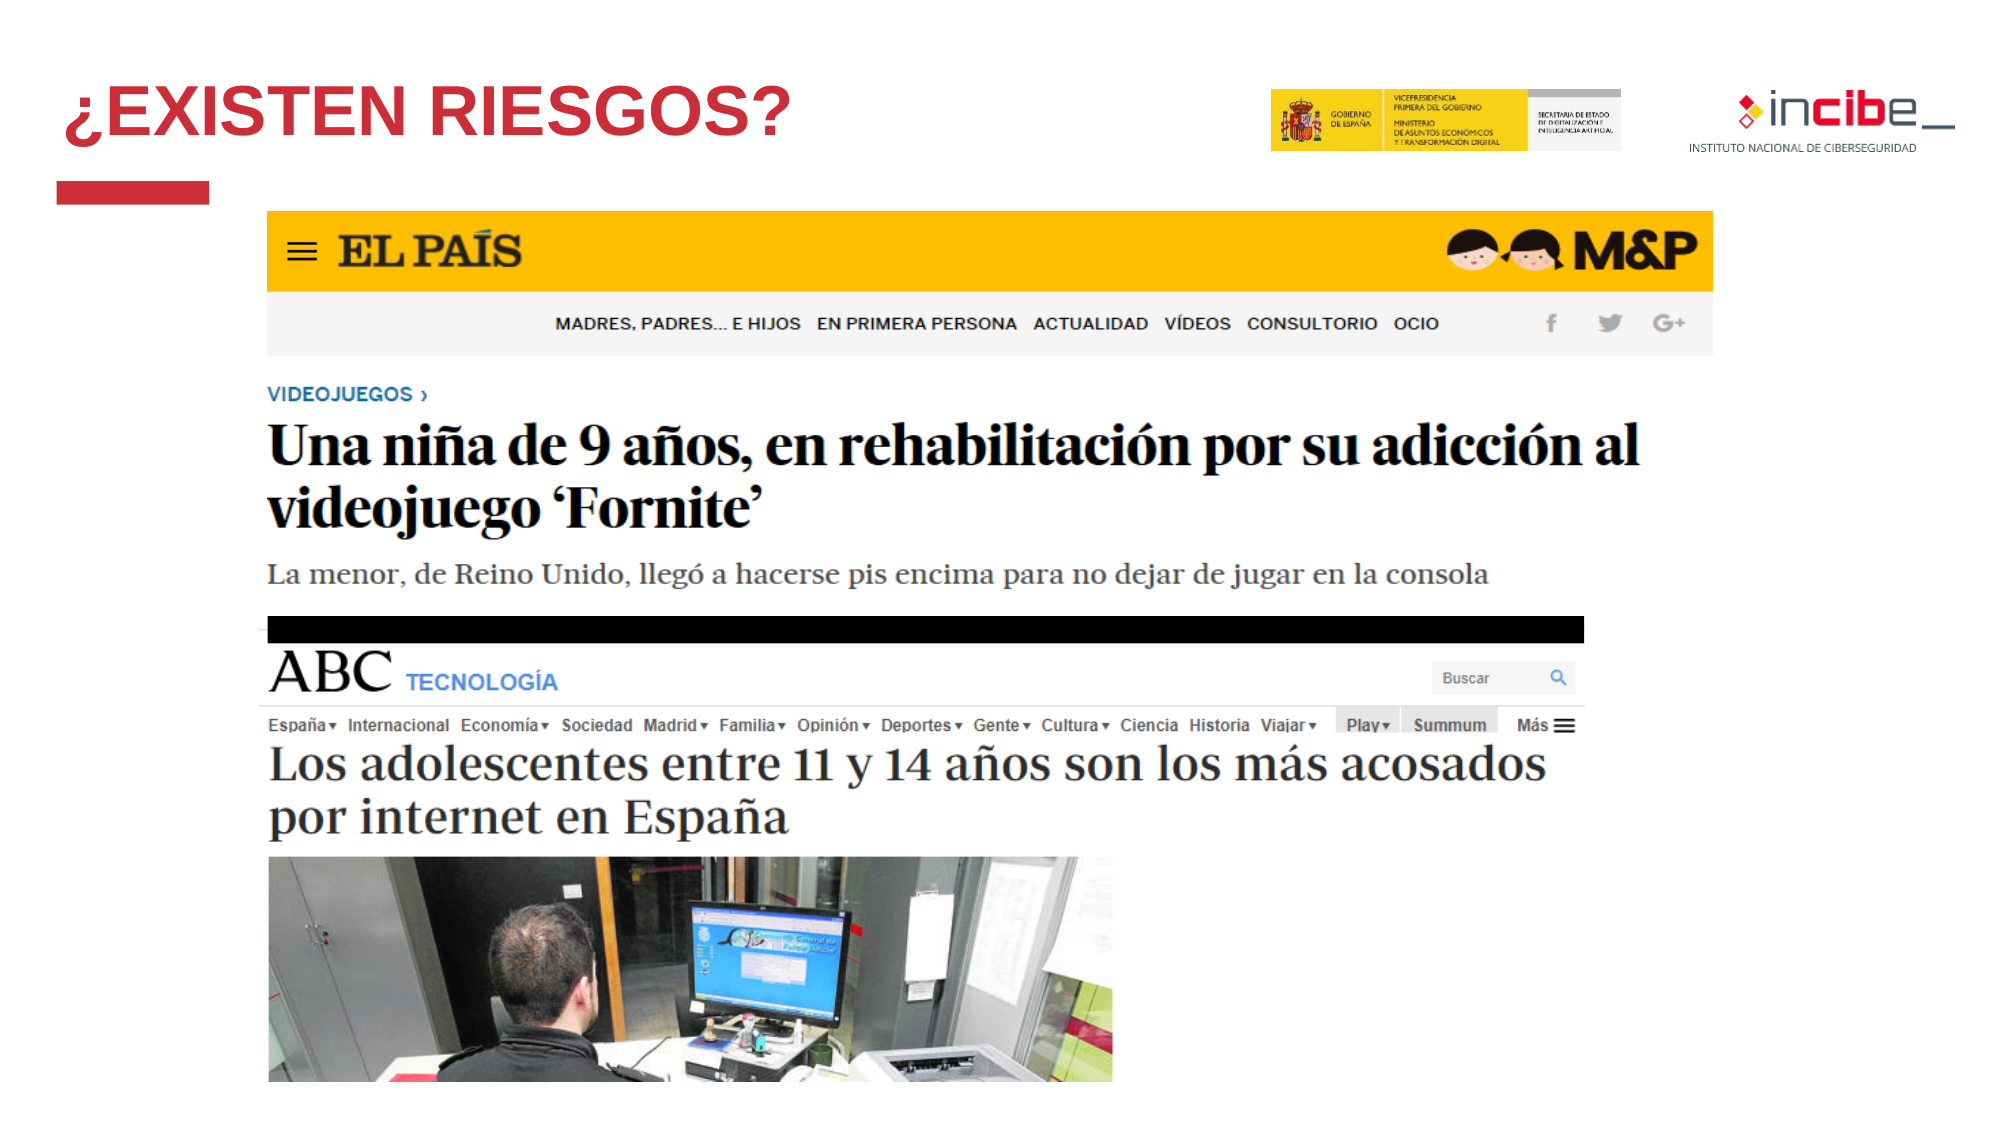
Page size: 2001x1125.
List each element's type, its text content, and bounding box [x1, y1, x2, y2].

picture [1271, 89, 1621, 151]
picture [1690, 90, 1955, 152]
list ¿EXISTEN RIESGOS? [56, 71, 1176, 158]
picture [258, 629, 1585, 1082]
picture [267, 211, 1713, 610]
text_box [267, 616, 1585, 629]
